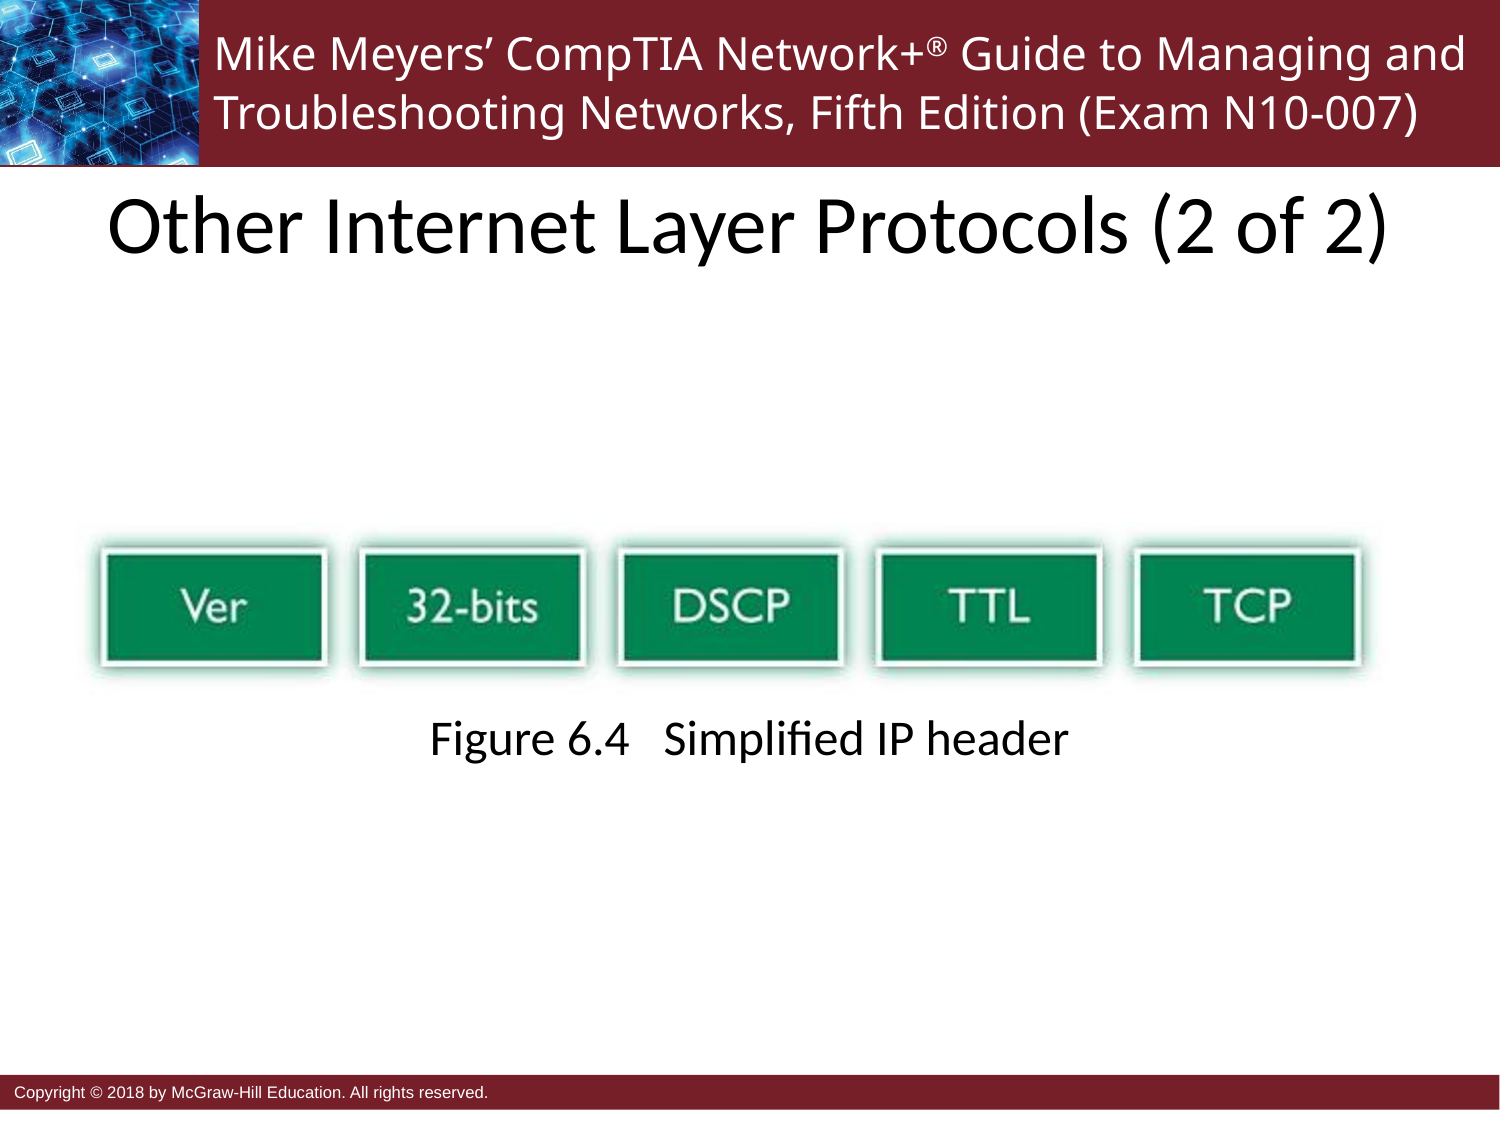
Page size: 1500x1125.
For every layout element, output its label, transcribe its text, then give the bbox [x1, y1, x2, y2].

picture [0, 0, 199, 165]
title Other Internet Layer Protocols (2 of 2) [75, 162, 1425, 288]
picture [74, 521, 1388, 695]
list Figure 6.4 Simplified IP header [75, 697, 1425, 813]
